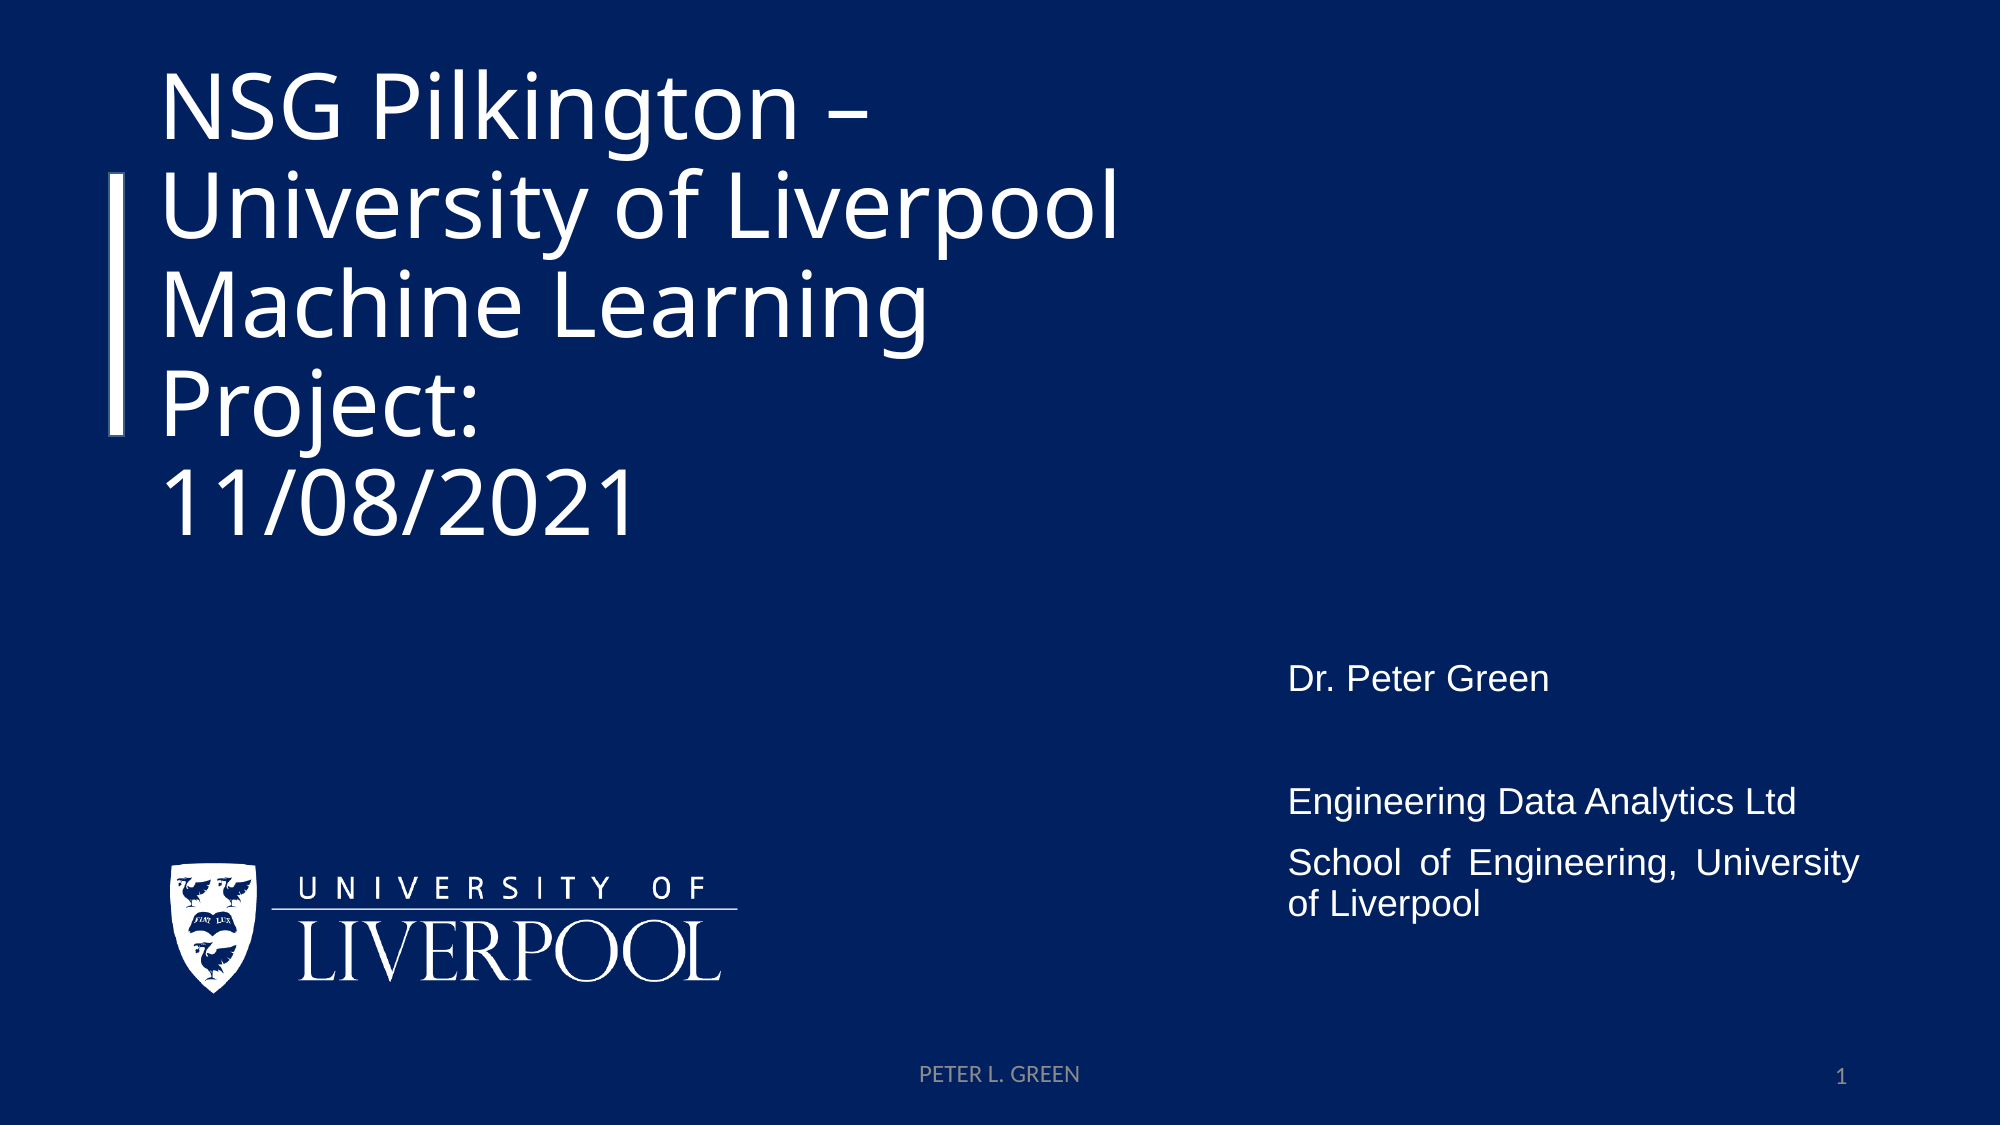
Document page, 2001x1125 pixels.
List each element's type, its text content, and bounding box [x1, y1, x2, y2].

text_box [108, 172, 125, 437]
subtitle Dr. Peter Green Engineering Data Analytics Ltd School of Engineering, University of Liverpool [1272, 651, 1875, 1035]
slide_number 1 [1412, 1044, 1863, 1104]
footer PETER L. GREEN [662, 1042, 1338, 1103]
title NSG Pilkington – University of Liverpool Machine Learning Project: 11/08/2021 [143, 87, 1182, 563]
picture [84, 777, 823, 1079]
